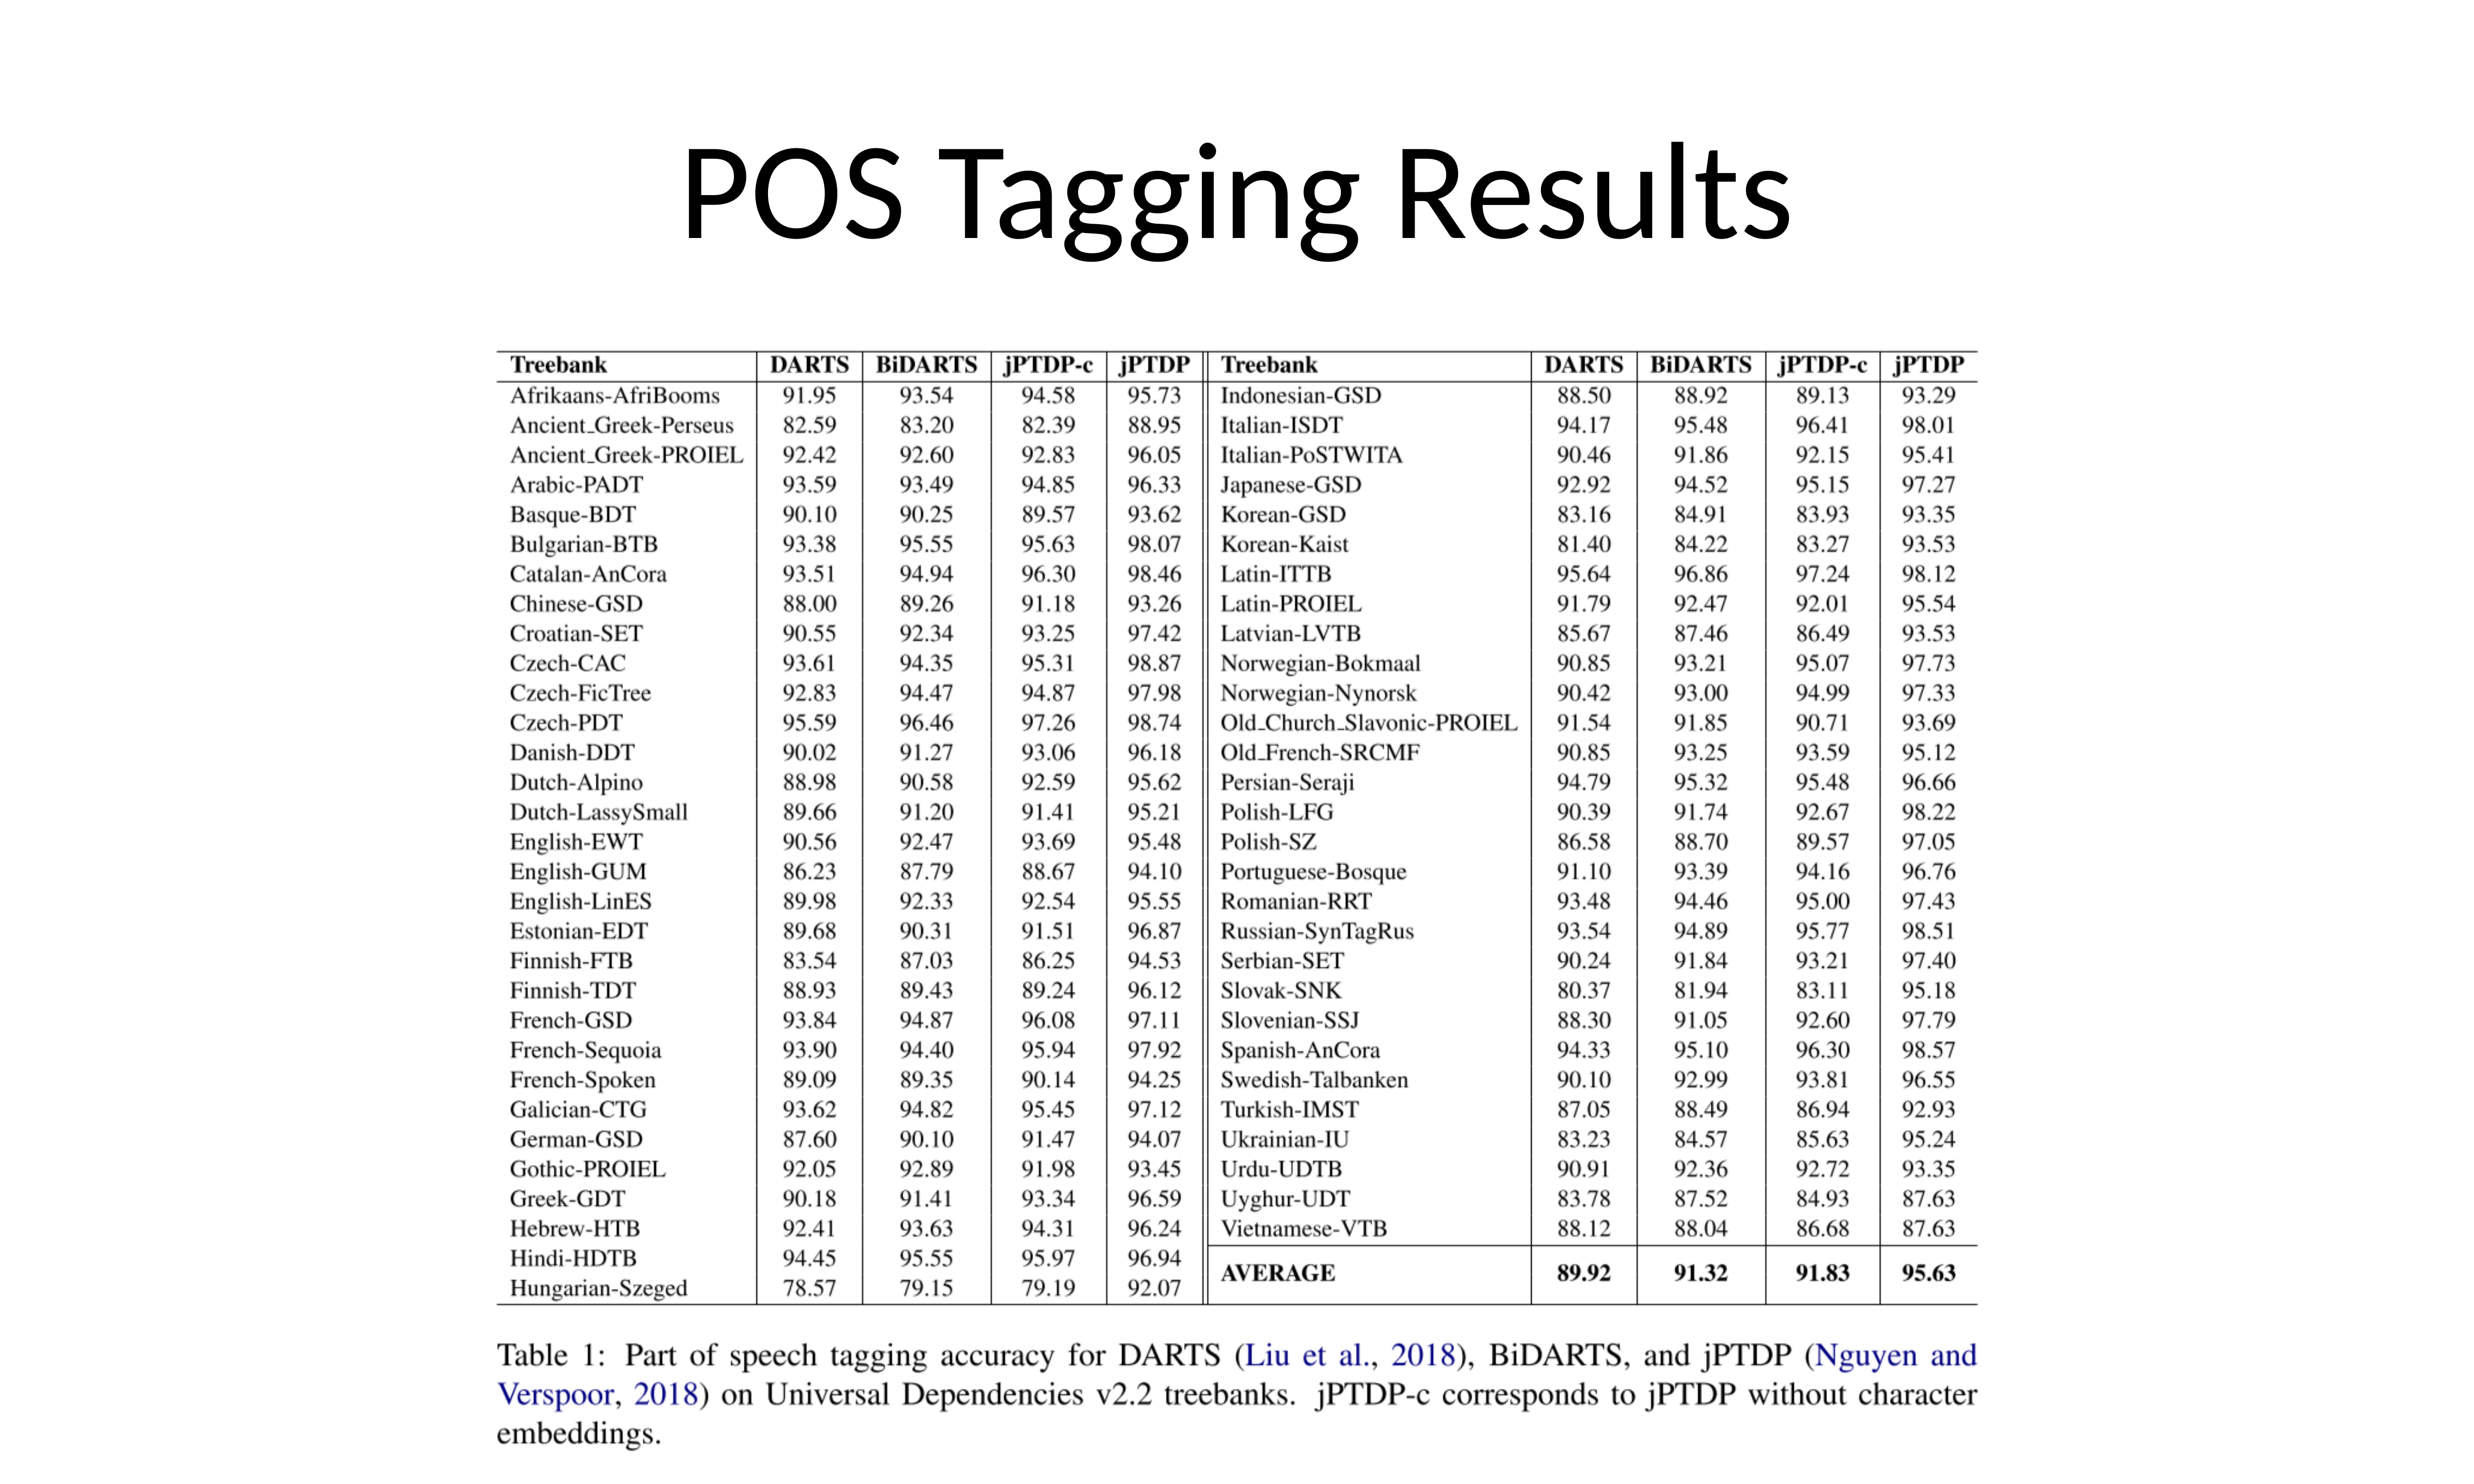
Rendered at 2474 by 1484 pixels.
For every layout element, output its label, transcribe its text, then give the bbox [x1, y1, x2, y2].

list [481, 335, 1993, 1471]
title POS Tagging Results [124, 59, 2350, 307]
